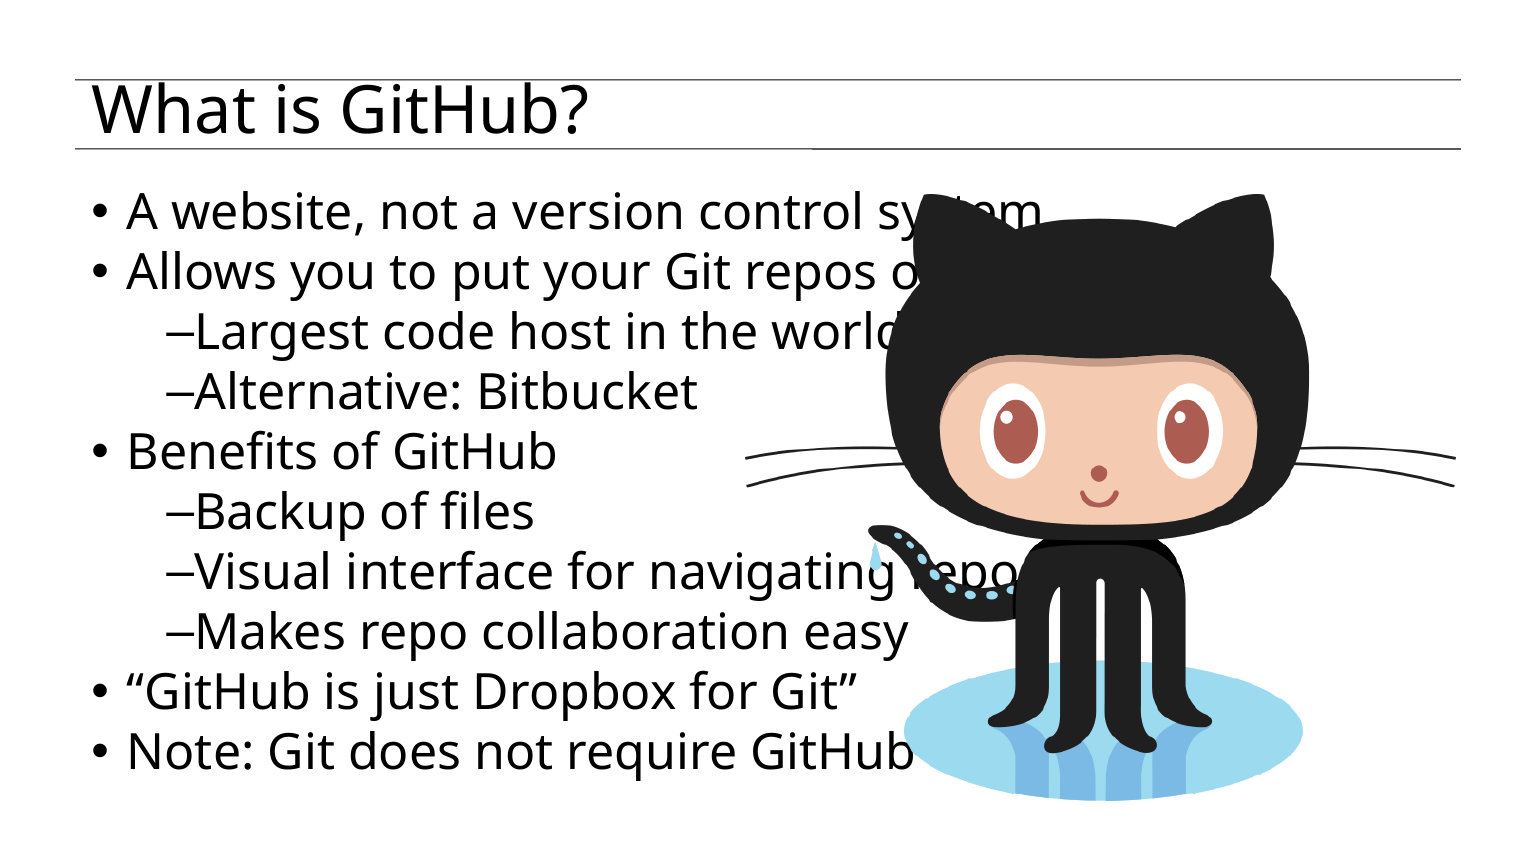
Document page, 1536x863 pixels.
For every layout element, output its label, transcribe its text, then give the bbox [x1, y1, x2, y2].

text_box A website, not a version control system Allows you to put your Git repos online Largest code host in the world Alternative: Bitbucket Benefits of GitHub Backup of files Visual interface for navigating repos Makes repo collaboration easy “GitHub is just Dropbox for Git” Note: Git does not require GitHub [76, 172, 1460, 815]
picture [720, 180, 1481, 813]
text_box What is GitHub? [76, 34, 1460, 172]
